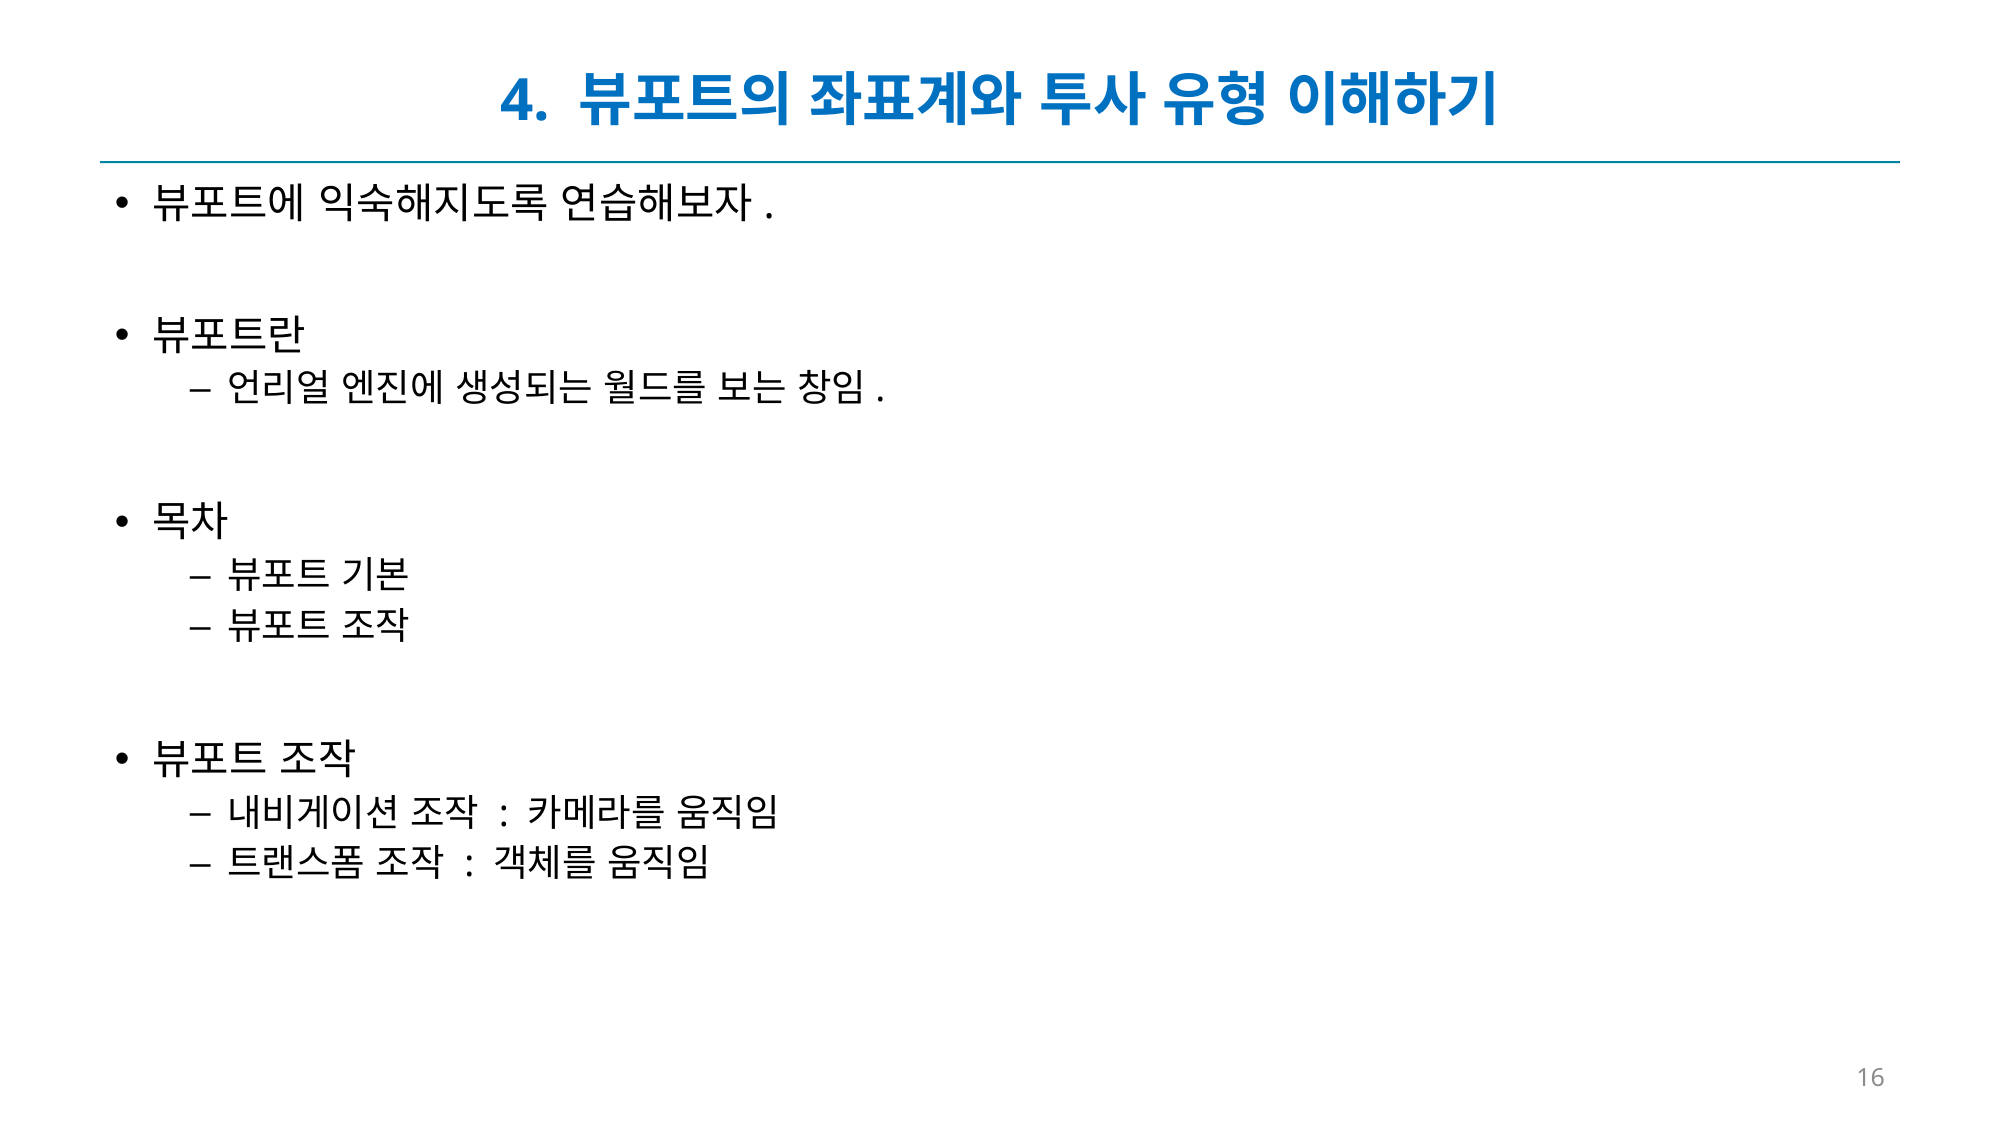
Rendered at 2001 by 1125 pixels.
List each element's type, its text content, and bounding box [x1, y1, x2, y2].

title 4. 뷰포트의 좌표계와 투사 유형 이해하기 [99, 55, 1900, 148]
list 뷰포트에 익숙해지도록 연습해보자. 뷰포트란 언리얼 엔진에 생성되는 월드를 보는 창임. 목차 뷰포트 기본 뷰포트 조작 뷰포트 조작 내비게이션 조작 : 카메라를 움직임 트랜스폼 조작 : 객체를 움직임 [99, 174, 1900, 1042]
slide_number 16 [1412, 1054, 1900, 1103]
